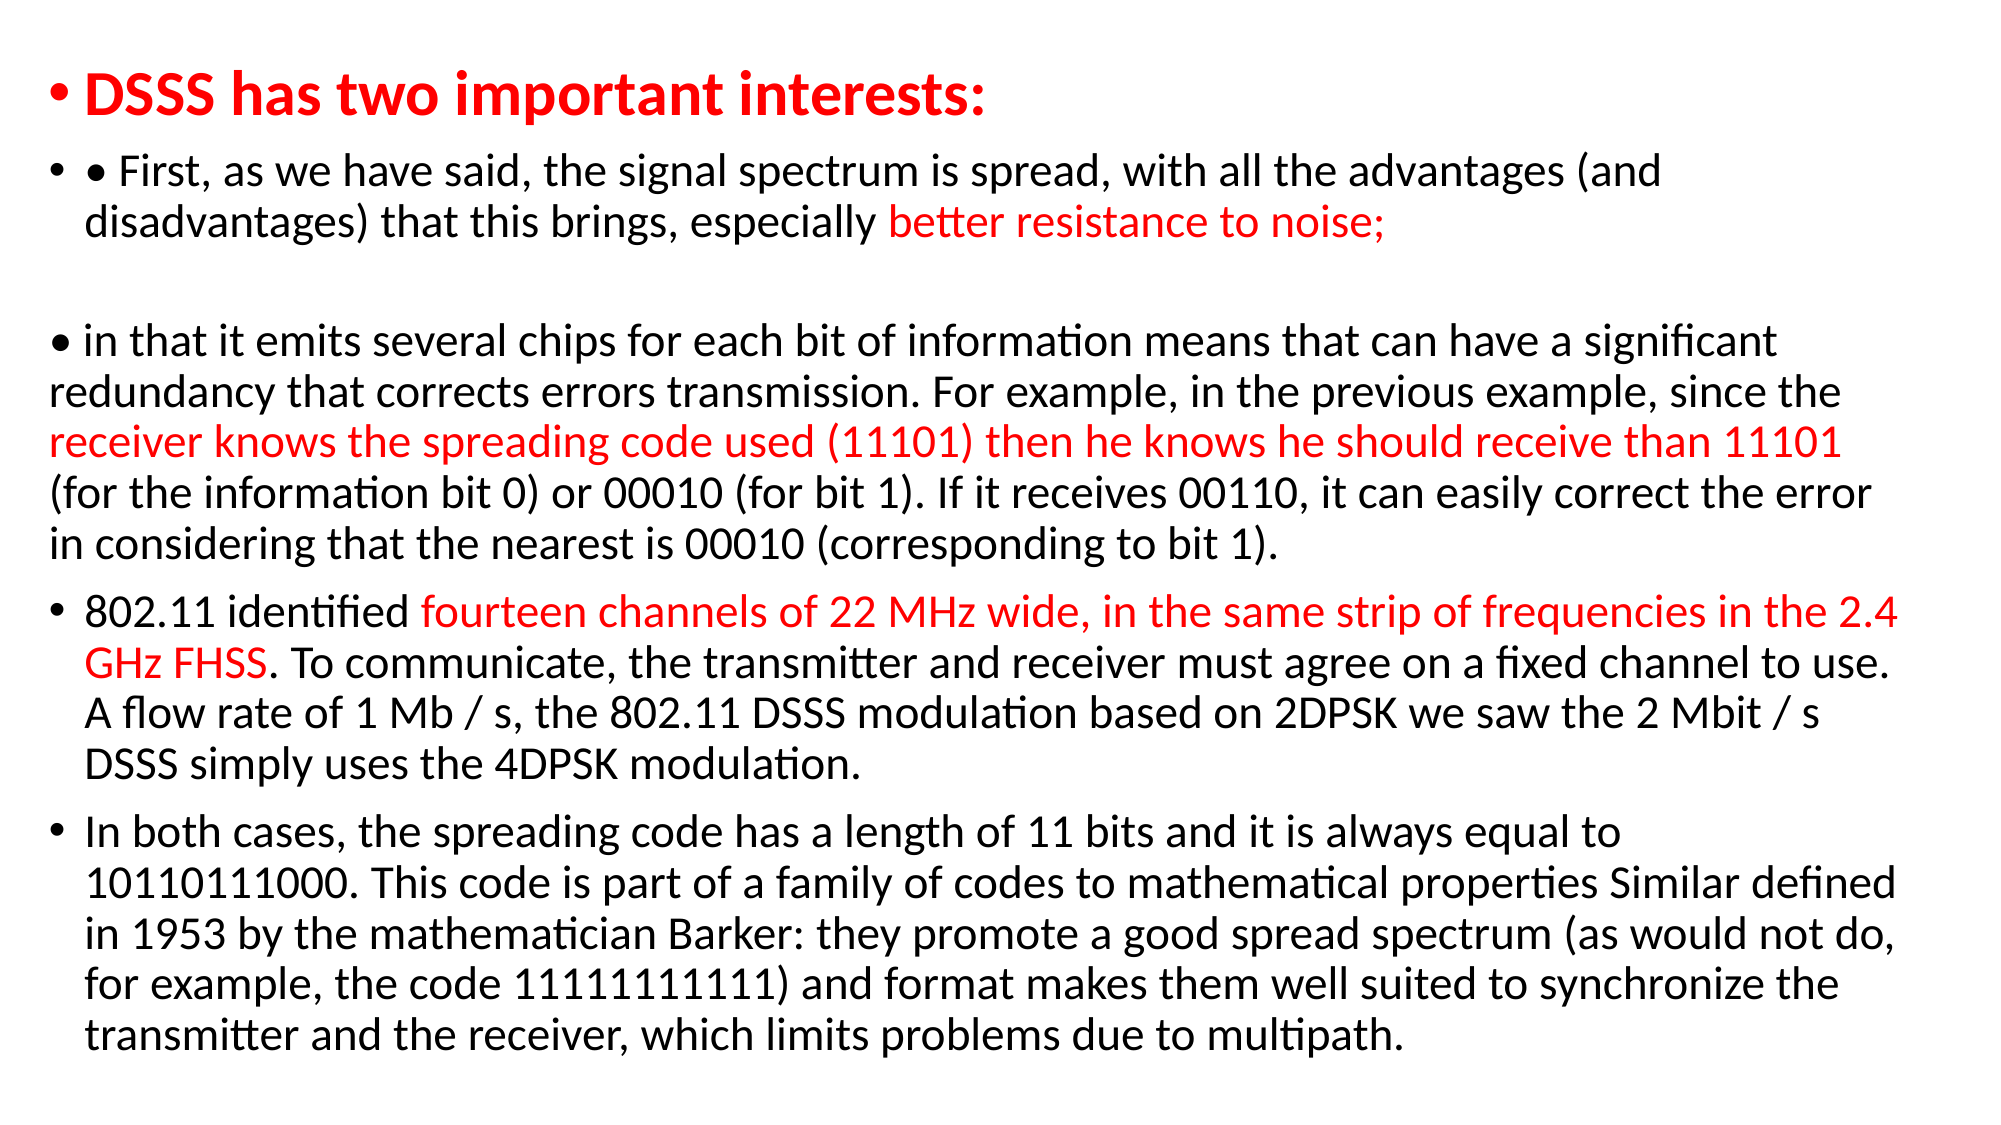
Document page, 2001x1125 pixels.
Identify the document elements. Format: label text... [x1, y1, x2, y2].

list DSSS has two important interests: • First, as we have said, the signal spectrum is spread, with all the advantages (and disadvantages) that this brings, especially better resistance to noise; • in that it emits several chips for each bit of information means that can have a significant redundancy that corrects errors transmission. For example, in the previous example, since the receiver knows the spreading code used (11101) then he knows he should receive than 11101 (for the information bit 0) or 00010 (for bit 1). If it receives 00110, it can easily correct the error in considering that the nearest is 00010 (corresponding to bit 1). 802.11 identified fourteen channels of 22 MHz wide, in the same strip of frequencies in the 2.4 GHz FHSS. To communicate, the transmitter and receiver must agree on a fixed channel to use. A flow rate of 1 Mb / s, the 802.11 DSSS modulation based on 2DPSK we saw the 2 Mbit / s DSSS simply uses the 4DPSK modulation. In both cases, the spreading code has a length of 11 bits and it is always equal to 10110111000. This code is part of a family of codes to mathematical properties Similar defined in 1953 by the mathematician Barker: they promote a good spread spectrum (as would not do, for example, the code 11111111111) and format makes them well suited to synchronize the transmitter and the receiver, which limits problems due to multipath. [33, 52, 1925, 1078]
